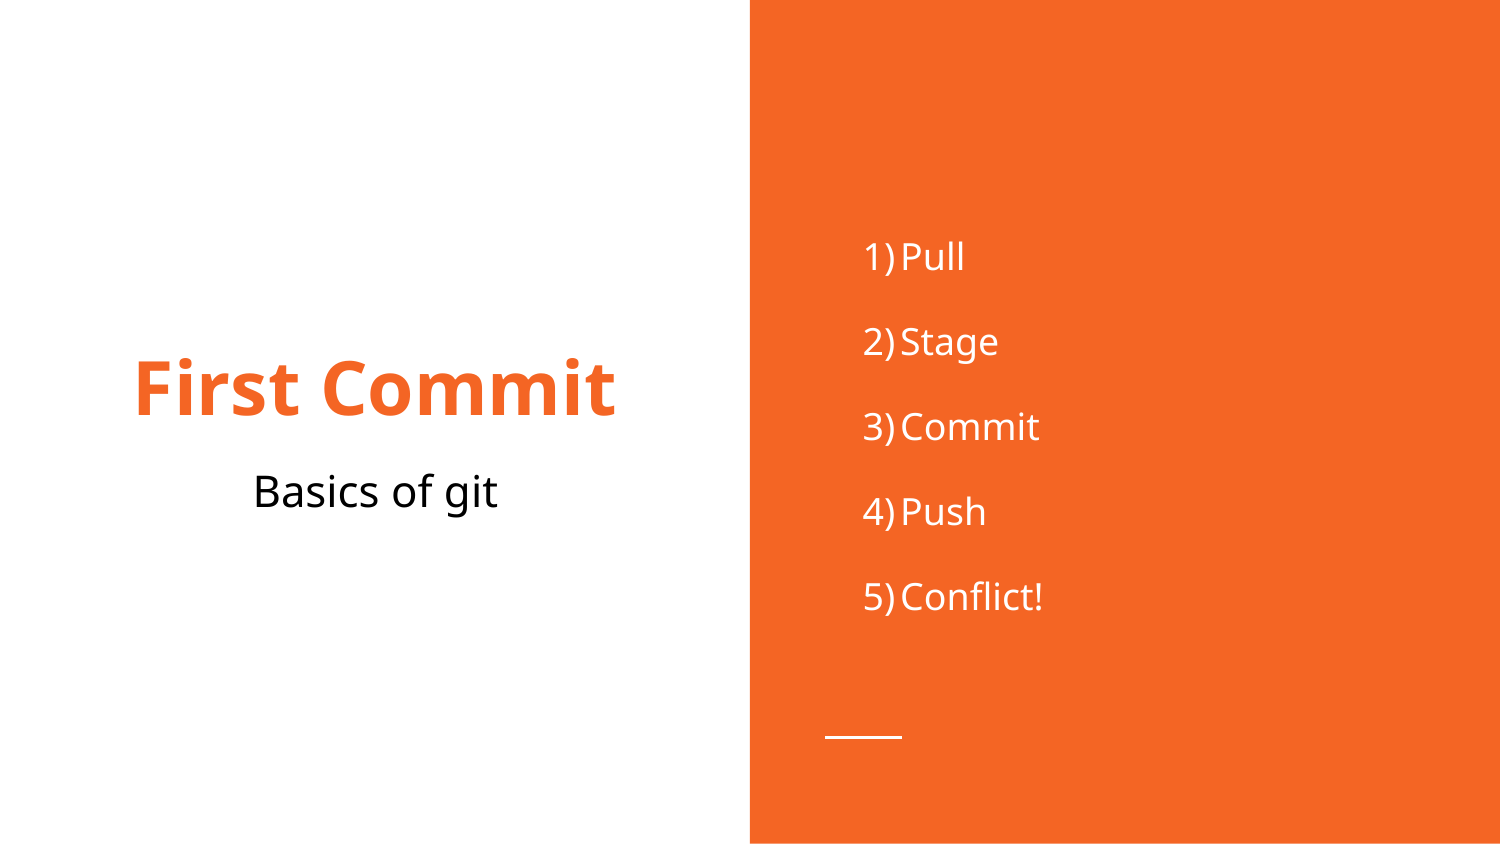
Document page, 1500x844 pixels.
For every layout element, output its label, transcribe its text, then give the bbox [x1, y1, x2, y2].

title First Commit [43, 229, 708, 446]
list Pull Stage Commit Push Conflict! [810, 118, 1440, 725]
subtitle Basics of git [43, 448, 708, 670]
